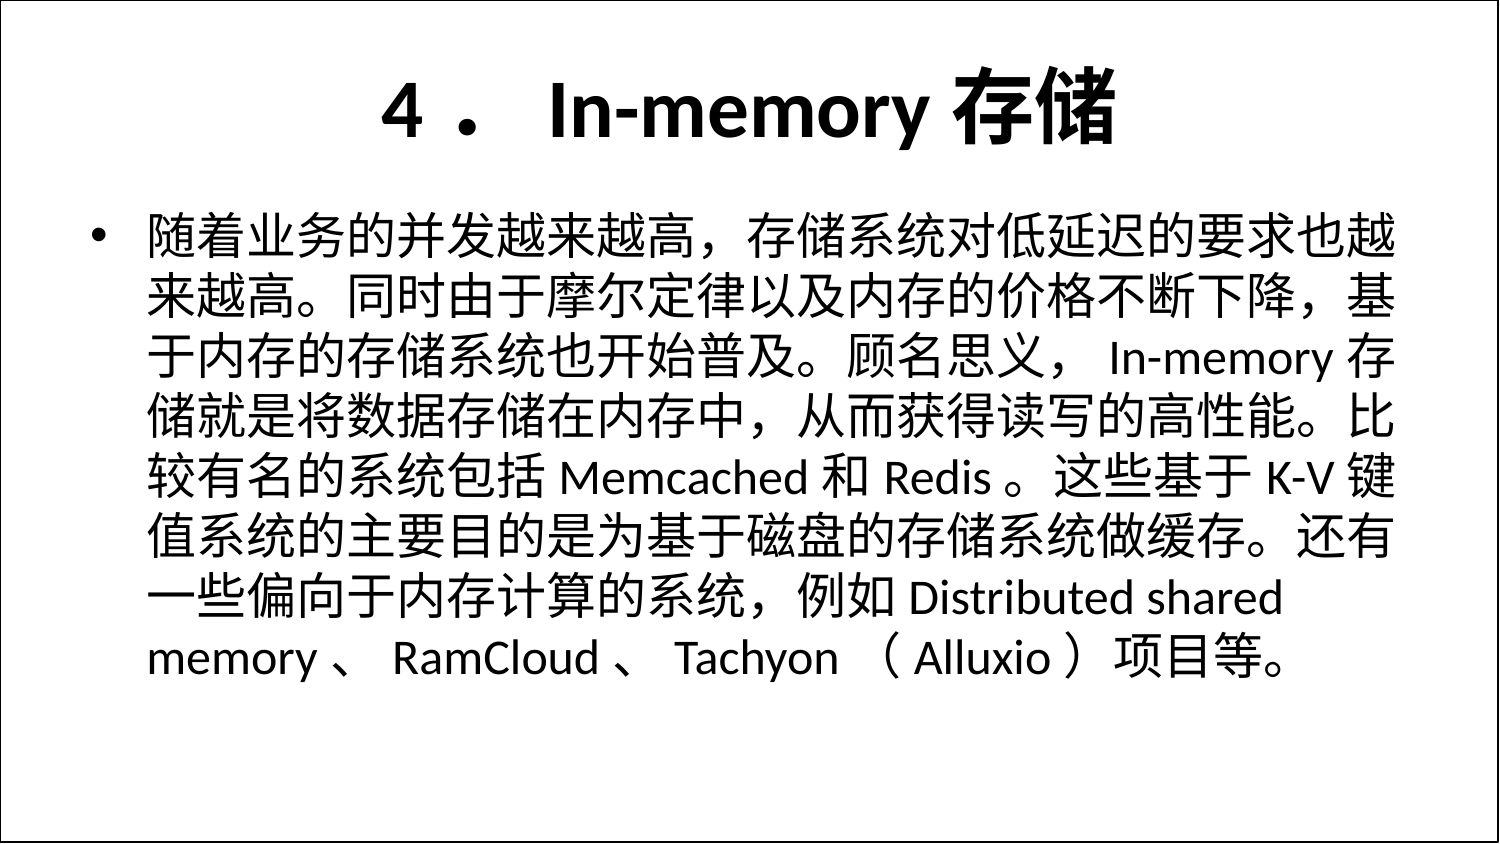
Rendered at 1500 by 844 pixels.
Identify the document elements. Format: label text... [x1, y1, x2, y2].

list 随着业务的并发越来越高，存储系统对低延迟的要求也越来越高。同时由于摩尔定律以及内存的价格不断下降，基于内存的存储系统也开始普及。顾名思义，In-memory存储就是将数据存储在内存中，从而获得读写的高性能。比较有名的系统包括Memcached和Redis。这些基于K-V键值系统的主要目的是为基于磁盘的存储系统做缓存。还有一些偏向于内存计算的系统，例如Distributed shared memory、RamCloud、Tachyon（Alluxio）项目等。 [75, 196, 1425, 754]
title 4．In-memory存储 [75, 33, 1425, 175]
